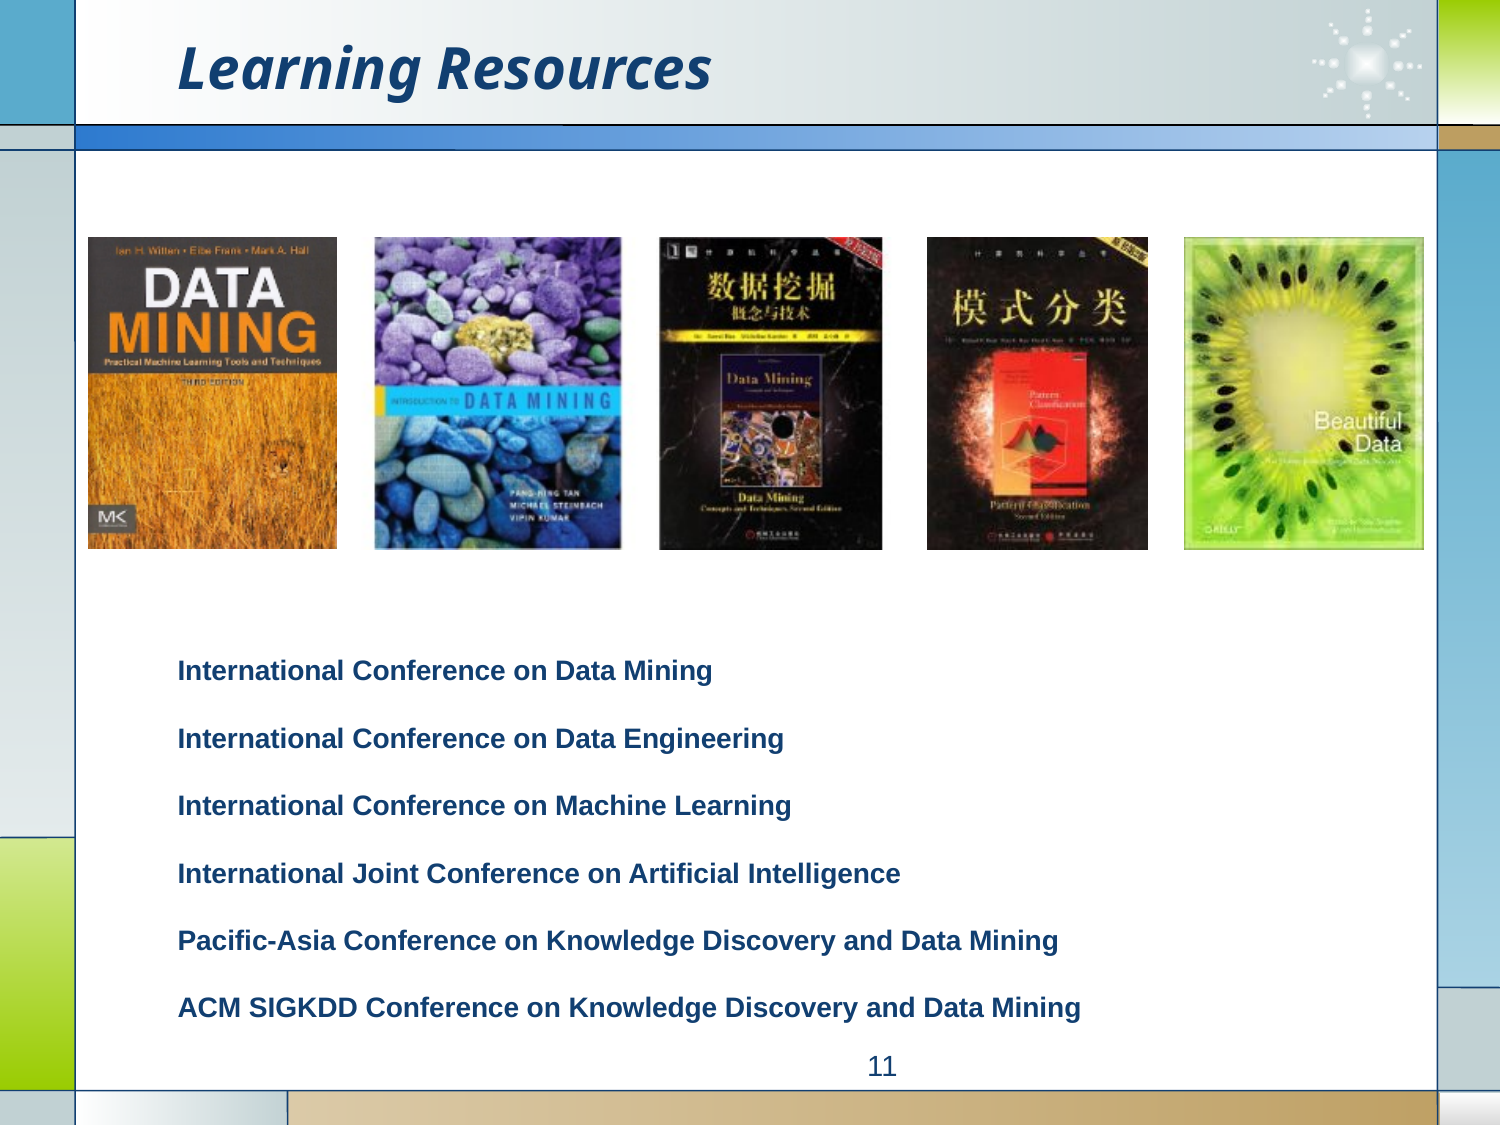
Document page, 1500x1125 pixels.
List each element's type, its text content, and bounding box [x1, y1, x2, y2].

slide_number 11 [562, 1039, 913, 1081]
picture [88, 237, 337, 549]
text_box International Conference on Data Mining International Conference on Data Engineering International Conference on Machine Learning International Joint Conference on Artificial Intelligence Pacific-Asia Conference on Knowledge Discovery and Data Mining ACM SIGKDD Conference on Knowledge Discovery and Data Mining [162, 645, 1420, 1035]
picture [1184, 237, 1424, 551]
picture [342, 237, 1148, 551]
title Learning Resources [162, 19, 1263, 113]
